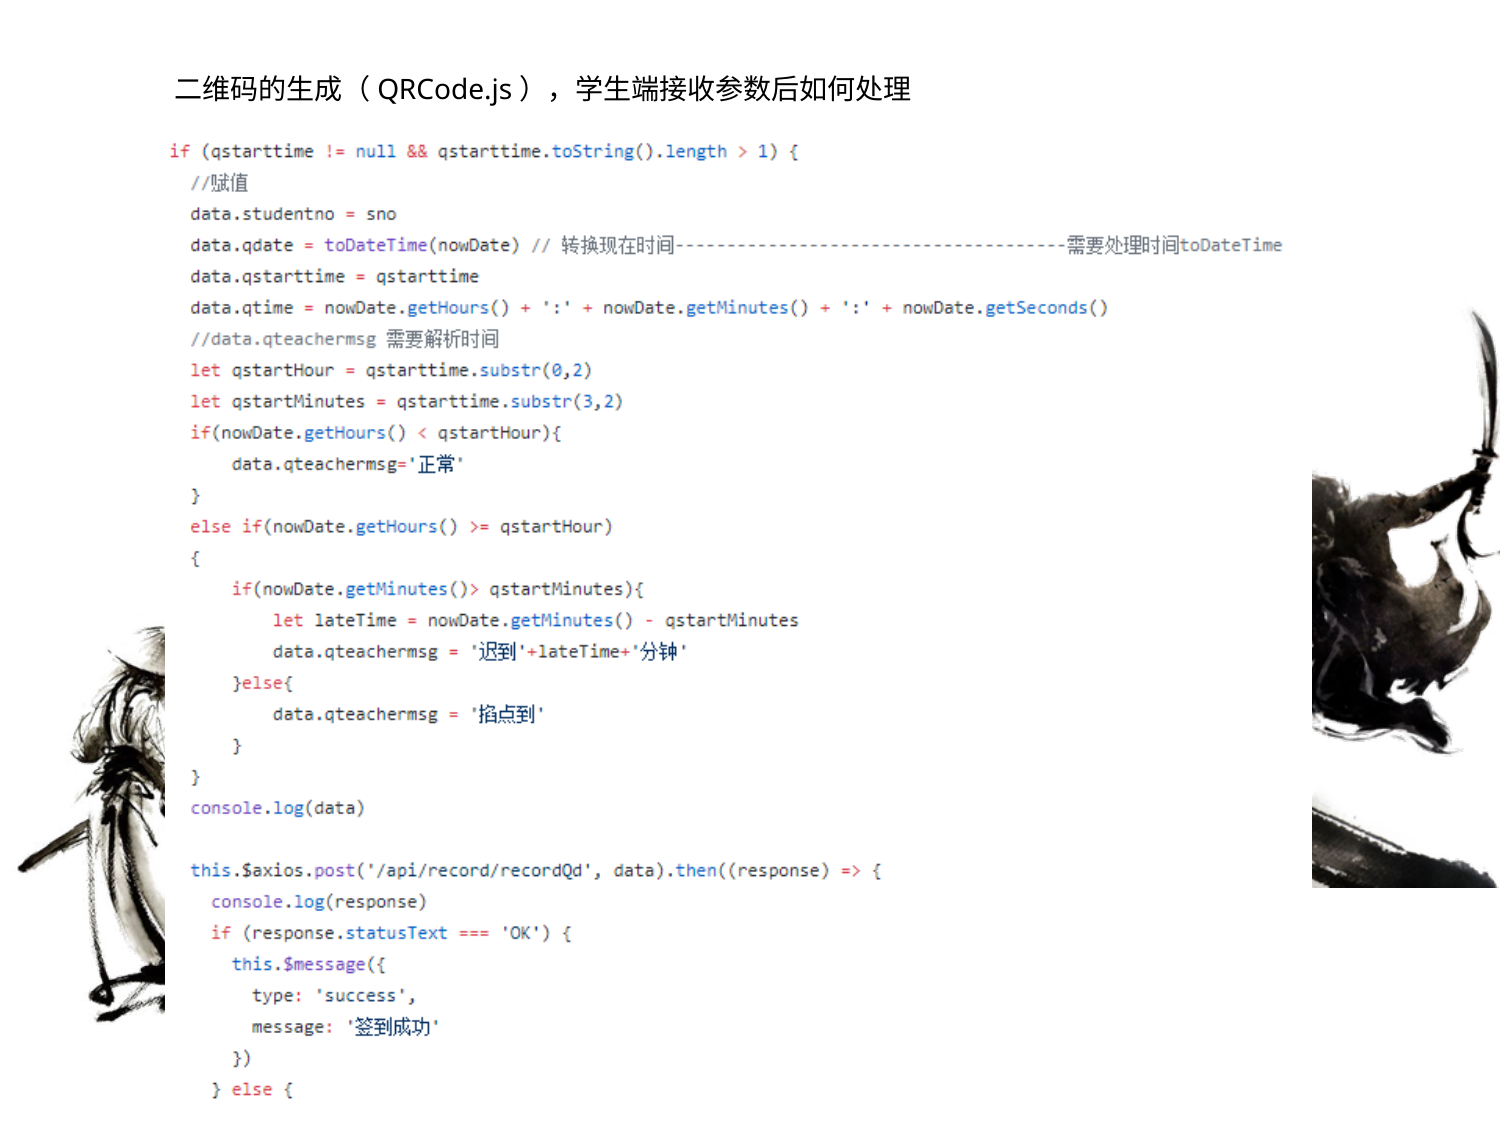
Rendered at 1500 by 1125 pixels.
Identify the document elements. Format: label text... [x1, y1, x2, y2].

picture [0, 131, 1500, 1108]
text_box 二维码的生成（QRCode.js），学生端接收参数后如何处理 [159, 64, 926, 113]
